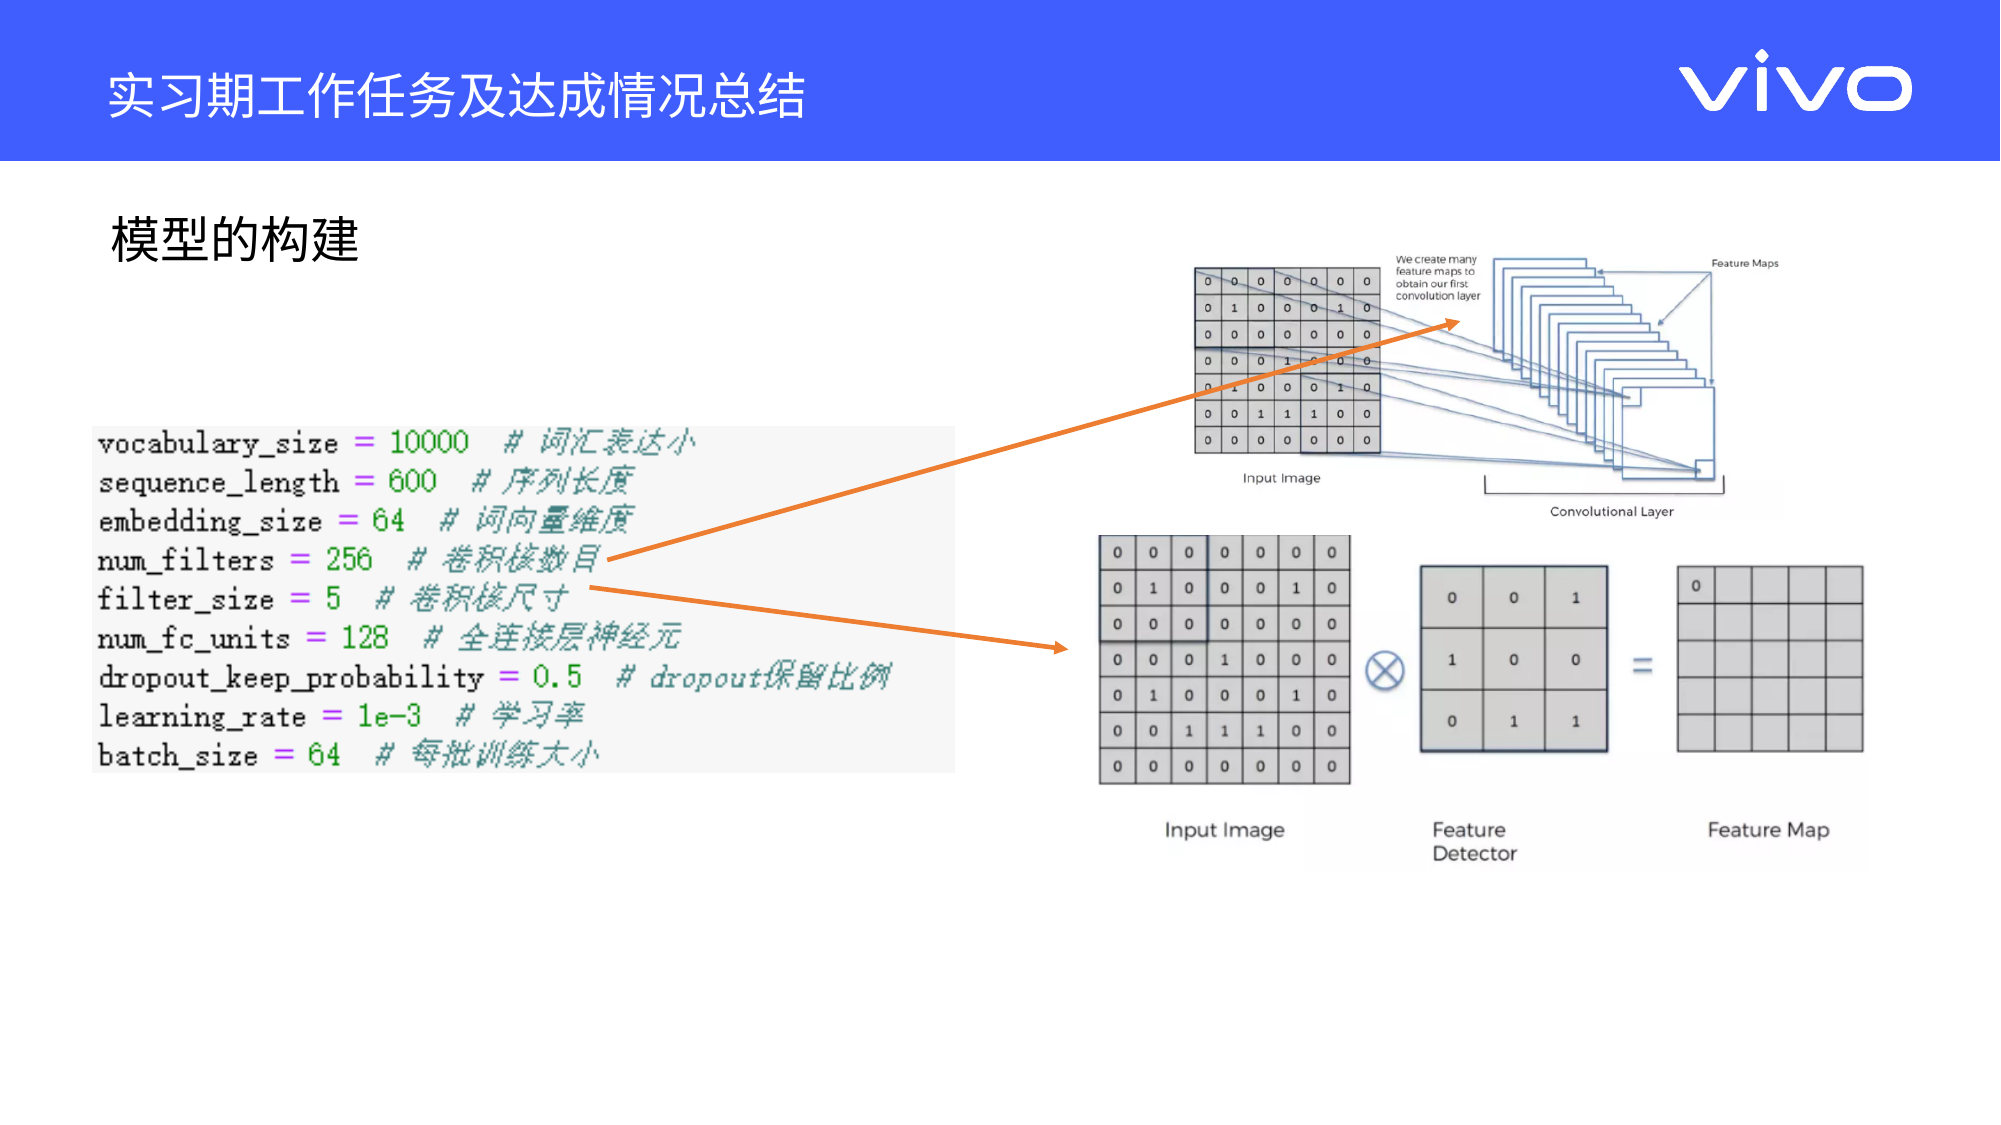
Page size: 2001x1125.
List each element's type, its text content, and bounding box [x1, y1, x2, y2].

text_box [607, 320, 1461, 560]
picture [1188, 248, 1796, 520]
text_box 模型的构建 [95, 201, 1036, 277]
picture [0, 0, 2000, 161]
picture [1086, 535, 1868, 873]
picture [92, 426, 955, 773]
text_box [589, 587, 1069, 650]
